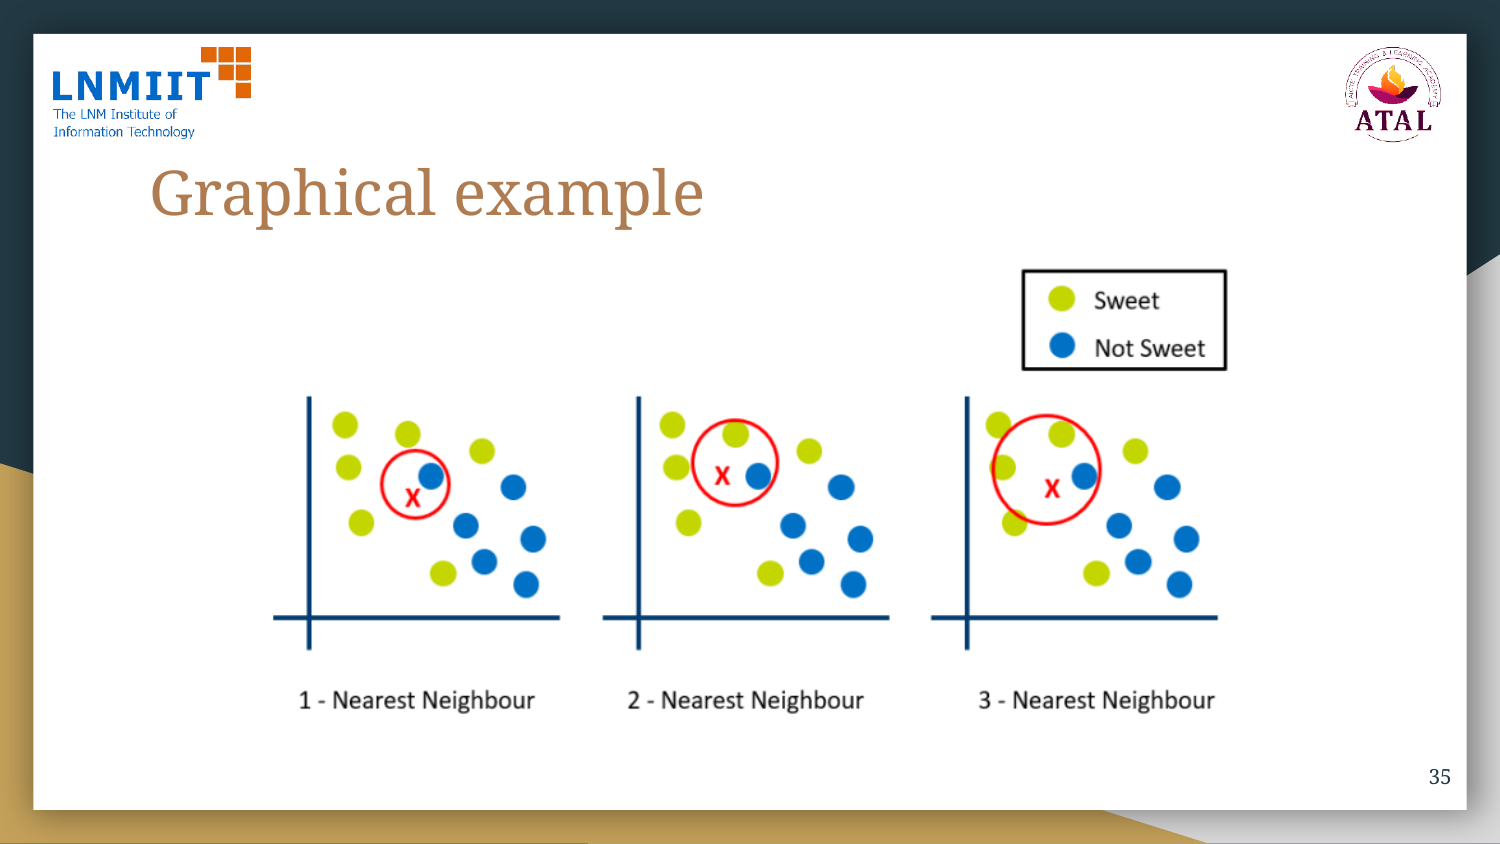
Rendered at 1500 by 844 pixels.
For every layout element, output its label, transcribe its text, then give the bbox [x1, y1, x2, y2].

picture [53, 47, 251, 139]
title Graphical example [134, 138, 1366, 243]
picture [1332, 43, 1447, 143]
slide_number 35 [1376, 745, 1467, 810]
picture [243, 242, 1256, 734]
